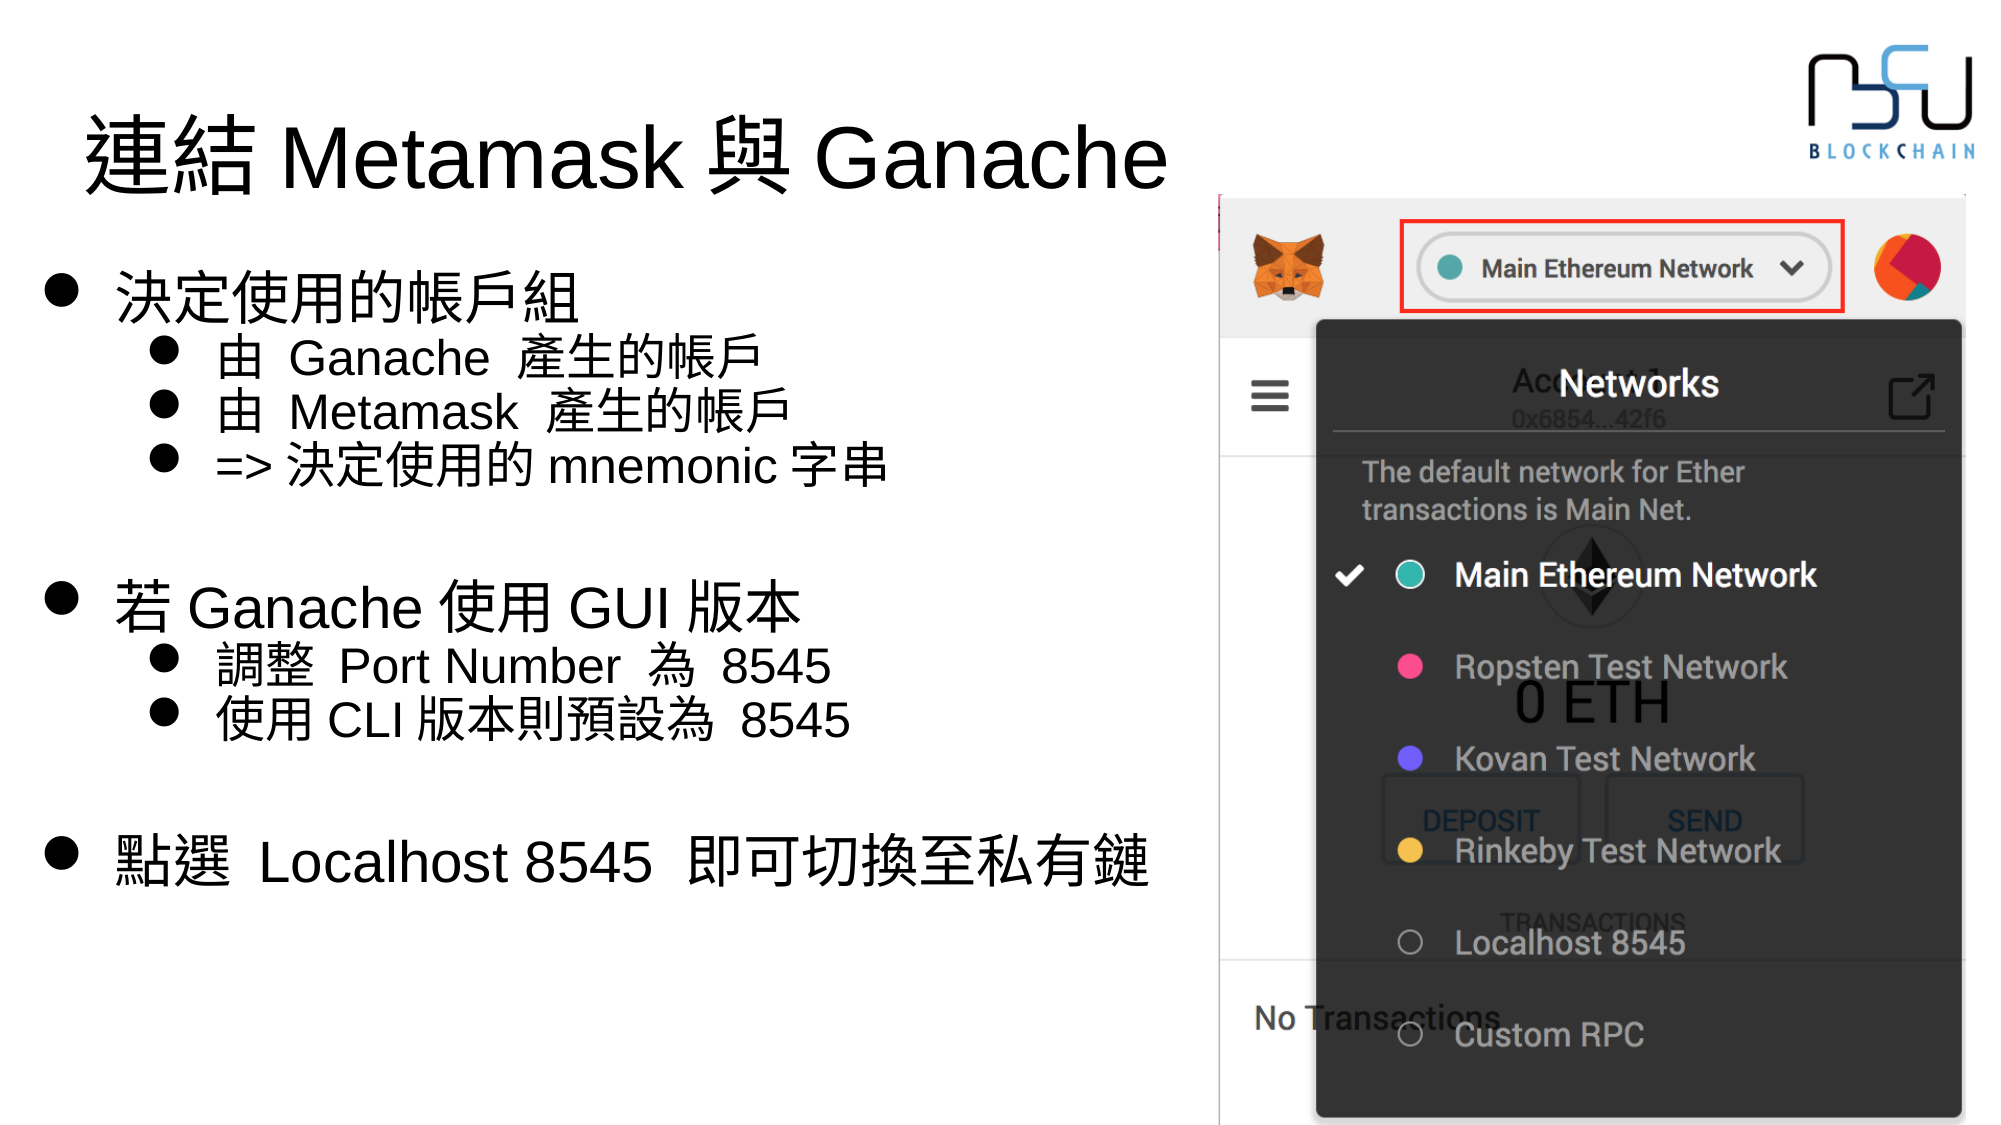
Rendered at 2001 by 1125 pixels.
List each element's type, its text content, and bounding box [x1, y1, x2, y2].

picture [1218, 0, 2000, 1125]
list 決定使用的帳戶組 由 Ganache 產生的帳戶 由 Metamask 產生的帳戶 =>決定使用的mnemonic字串 若Ganache使用GUI版本 調整 Port Number 為 8545 使用CLI版本則預設為 8545 點選 Localhost 8545 即可切換至私有鏈 [0, 254, 1218, 1002]
title 連結Metamask與Ganache [68, 97, 1785, 223]
